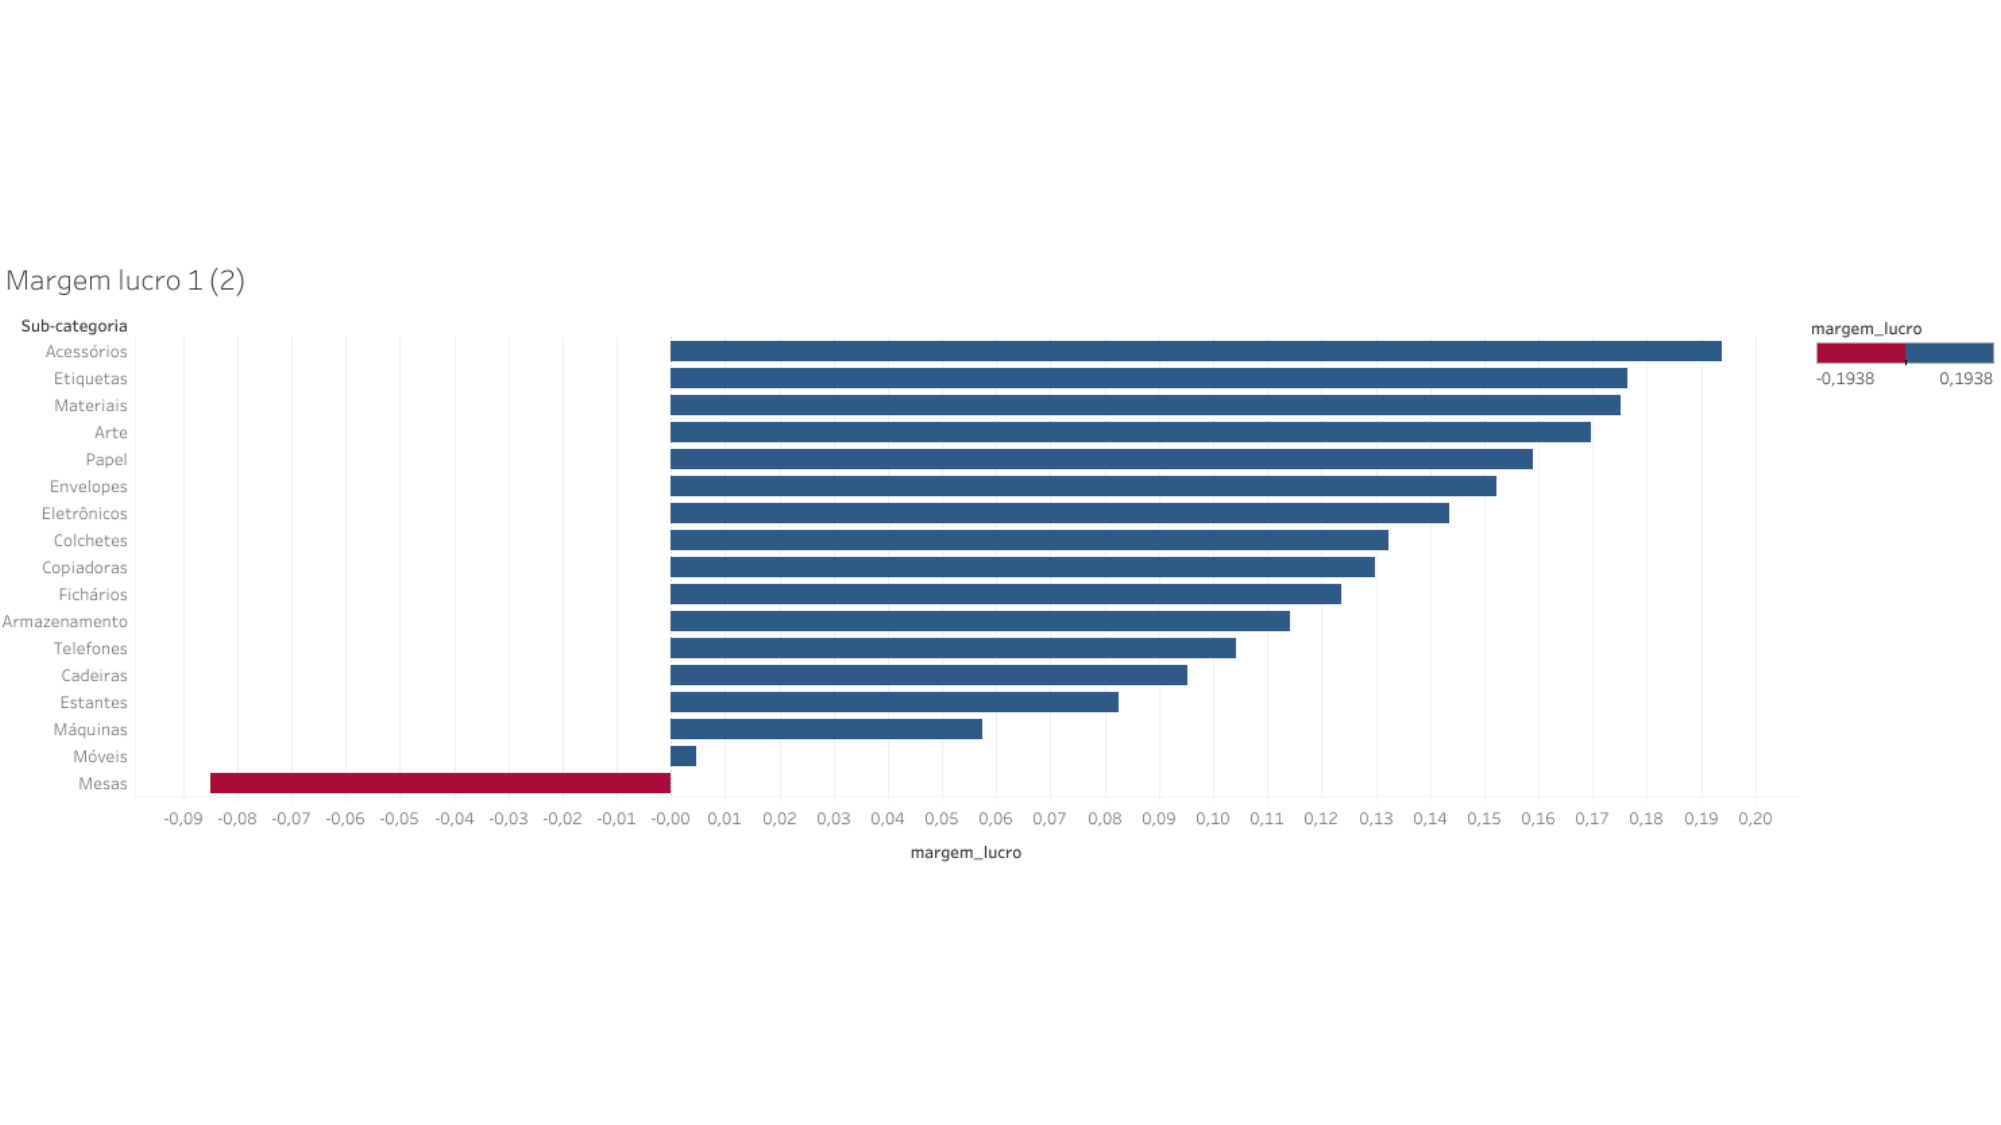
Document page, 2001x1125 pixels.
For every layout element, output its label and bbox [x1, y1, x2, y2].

picture [0, 252, 2000, 873]
